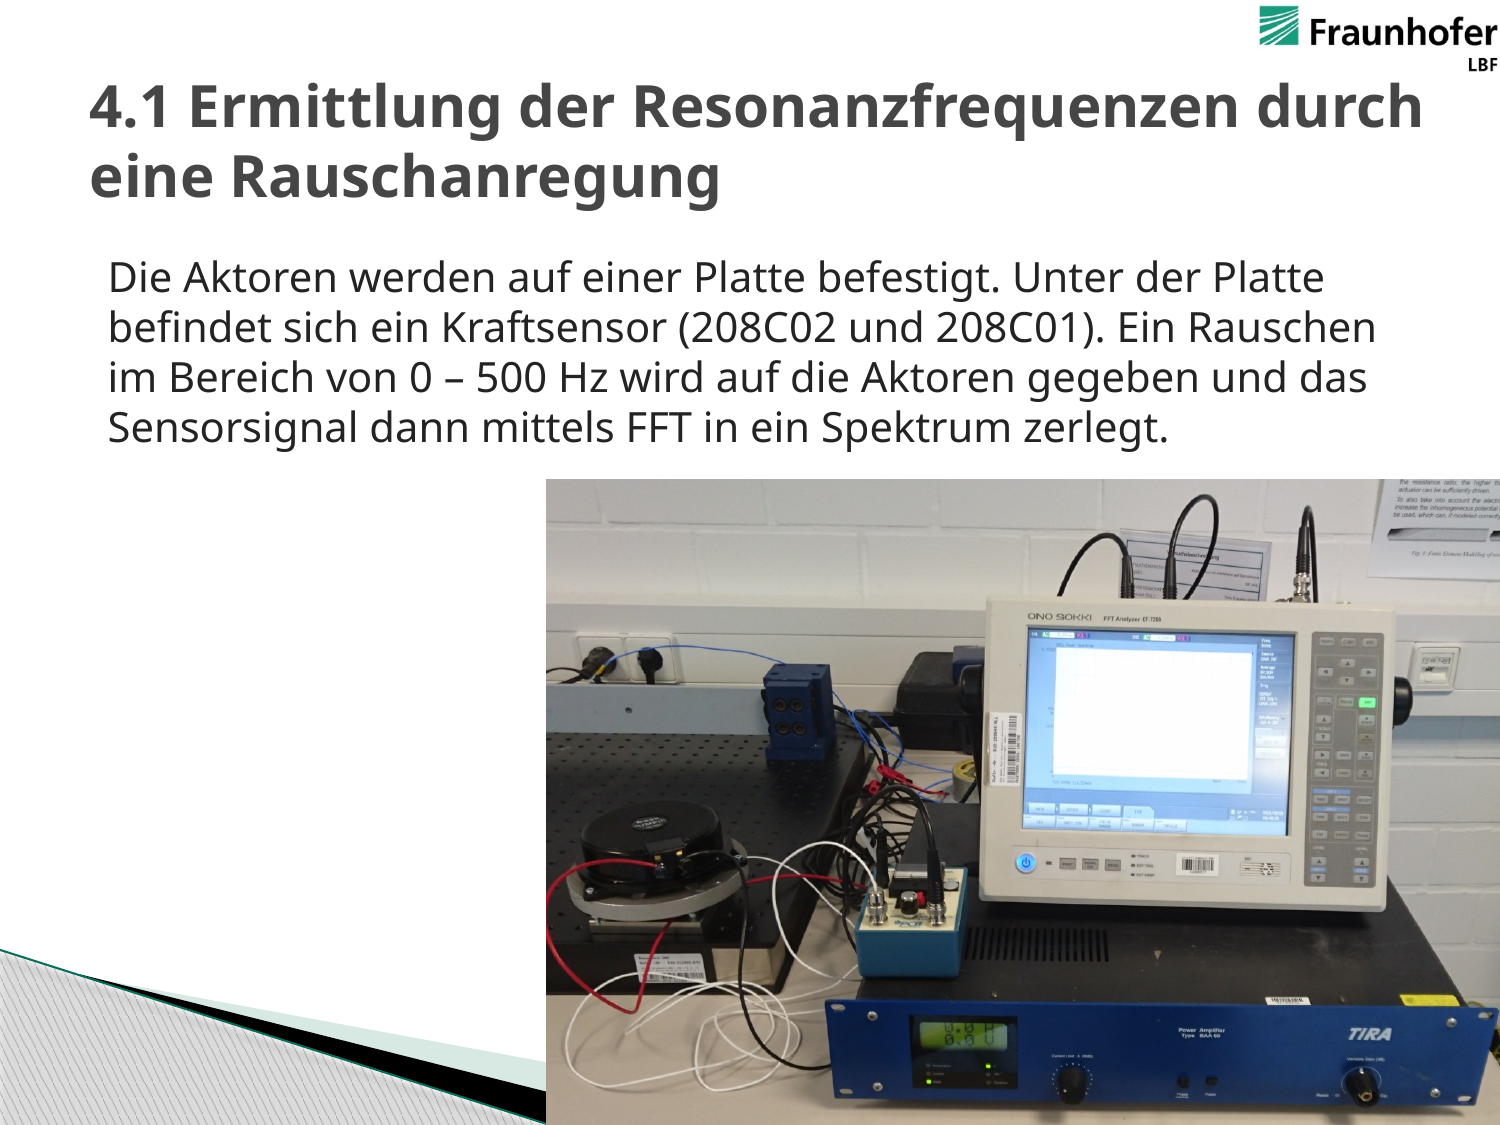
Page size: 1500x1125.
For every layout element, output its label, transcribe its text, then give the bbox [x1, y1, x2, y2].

picture [1257, 2, 1500, 74]
list Die Aktoren werden auf einer Platte befestigt. Unter der Platte befindet sich ein Kraftsensor (208C02 und 208C01). Ein Rauschen im Bereich von 0 – 500 Hz wird auf die Aktoren gegeben und das Sensorsignal dann mittels FFT in ein Spektrum zerlegt. [75, 243, 1425, 986]
picture [546, 479, 1500, 1125]
title 4.1 Ermittlung der Resonanzfrequenzen durch eine Rauschanregung [75, 45, 1447, 233]
